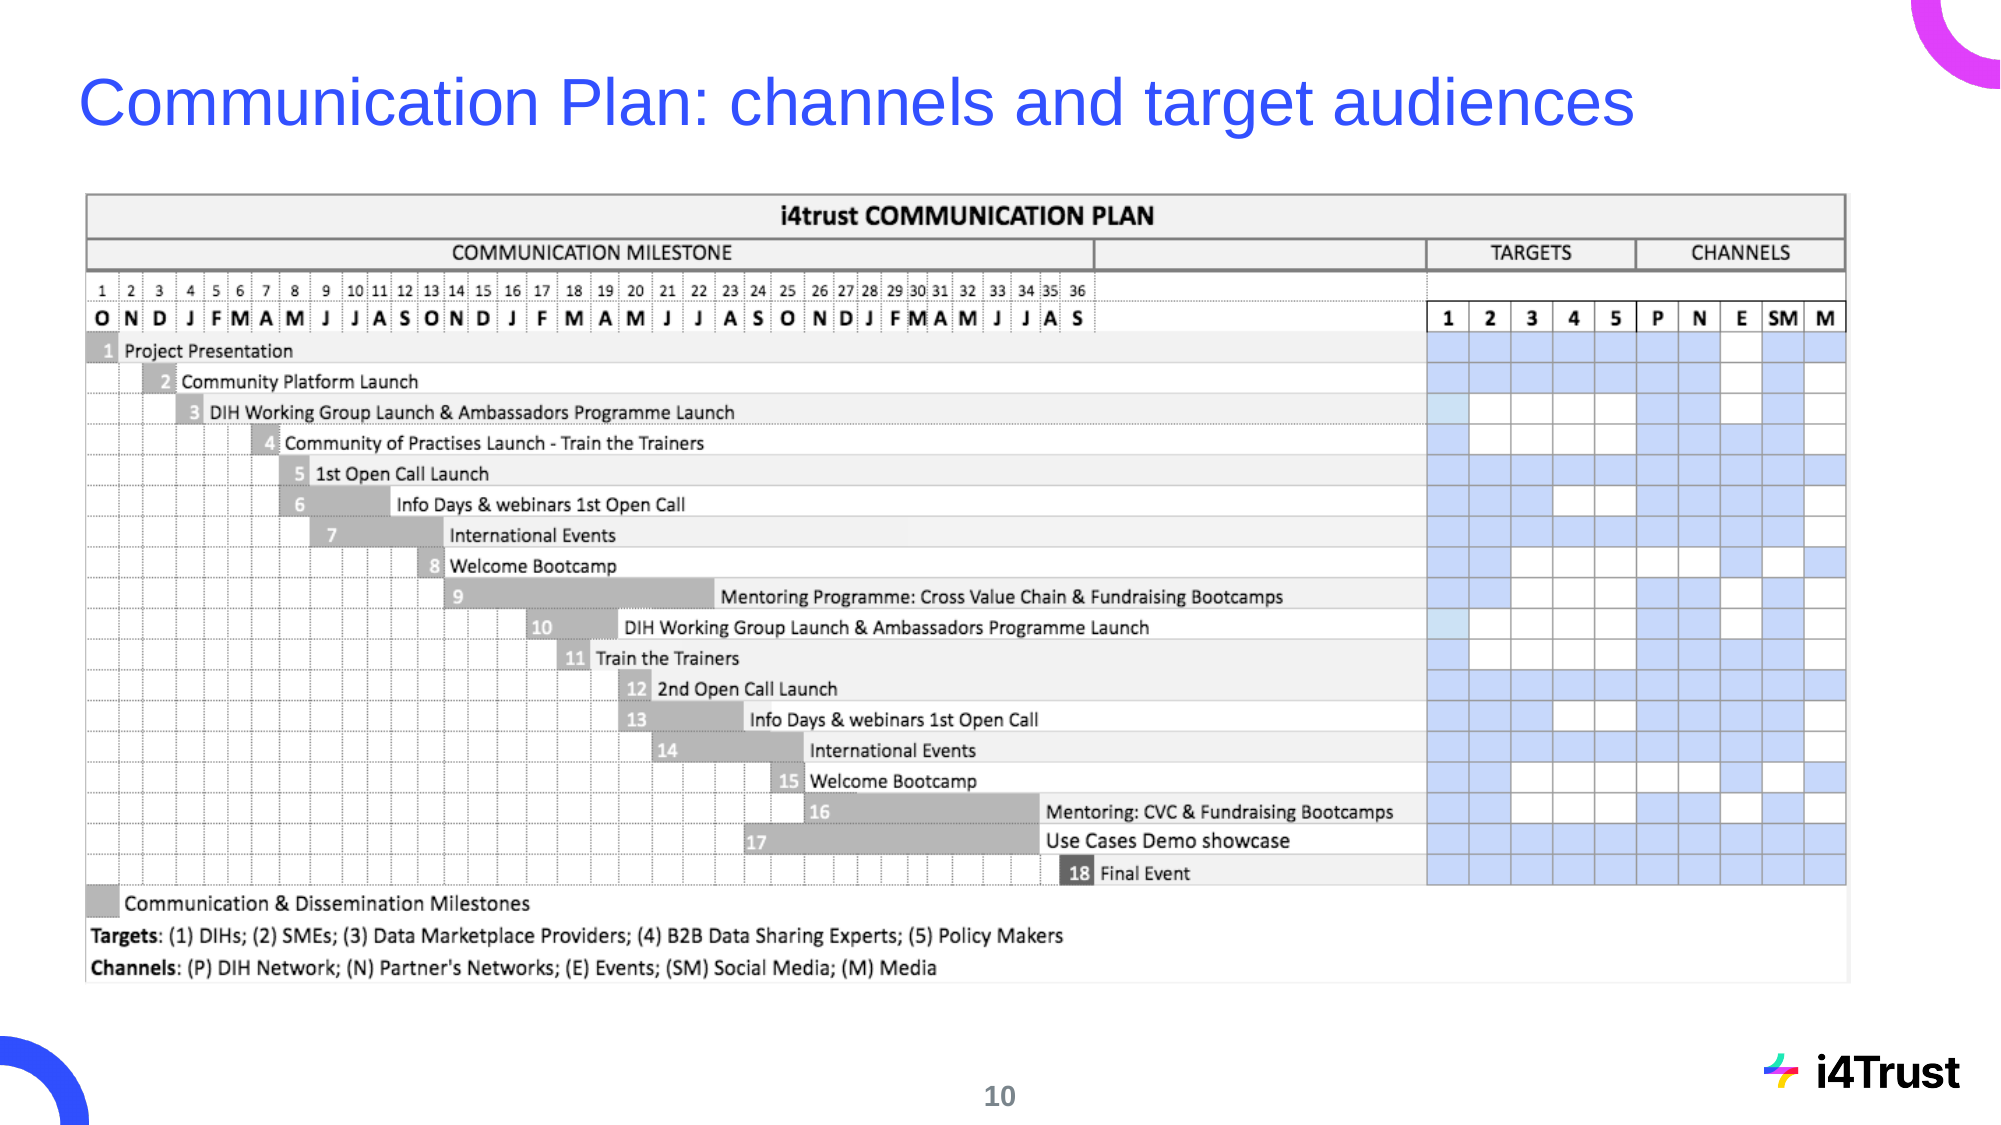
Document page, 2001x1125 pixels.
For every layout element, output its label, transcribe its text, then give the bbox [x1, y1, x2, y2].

slide_number ‹#› [887, 1065, 1114, 1125]
picture [0, 1036, 89, 1125]
picture [1763, 1043, 1961, 1099]
title Communication Plan: channels and target audiences [78, 59, 1851, 225]
picture [85, 193, 1851, 985]
picture [1911, 0, 2001, 89]
